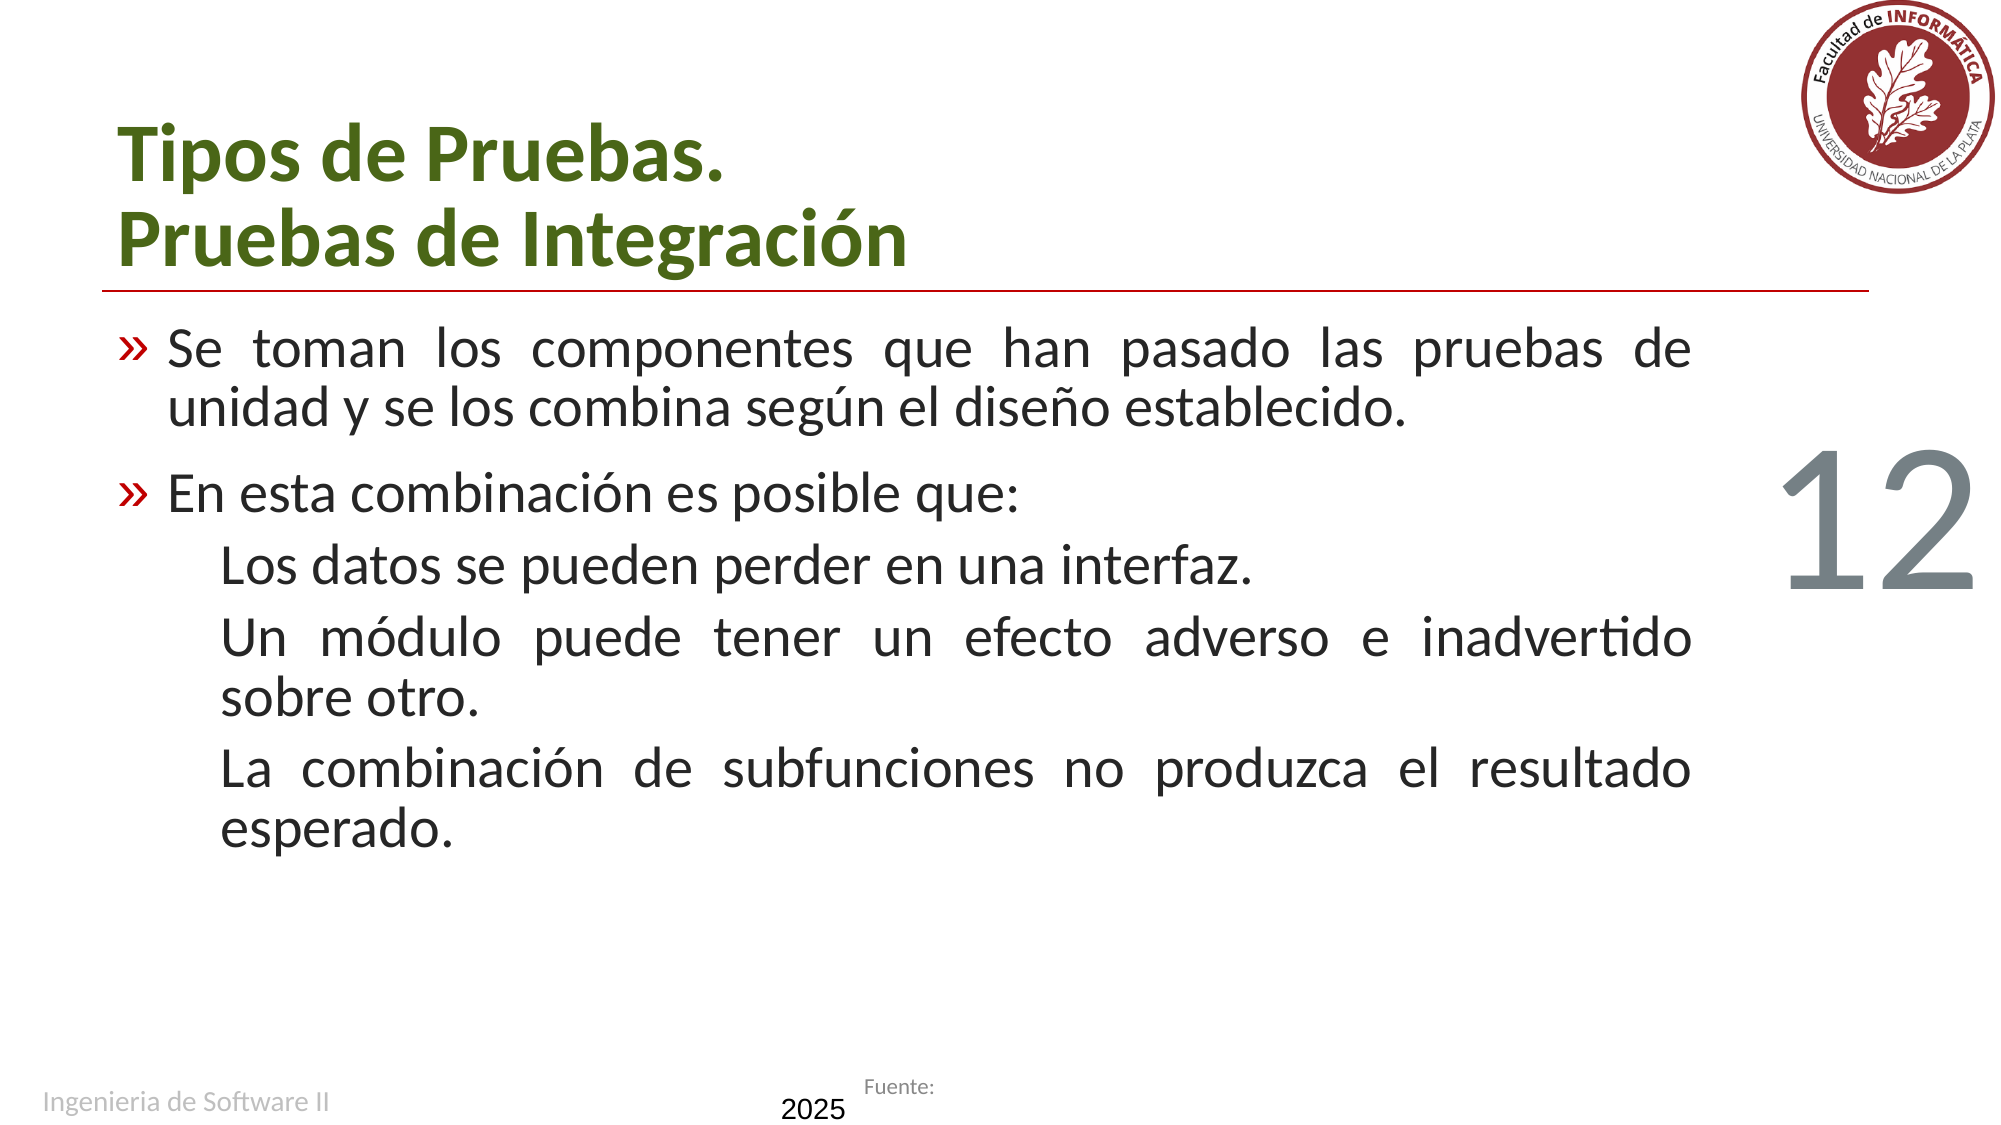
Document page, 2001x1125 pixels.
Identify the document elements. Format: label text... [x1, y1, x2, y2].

picture [1801, 0, 2000, 195]
footer Ingenieria de Software II [27, 1075, 382, 1111]
title Tipos de Pruebas. Pruebas de Integración [102, 105, 1747, 291]
slide_number 12 [1709, 467, 1998, 640]
list Se toman los componentes que han pasado las pruebas de unidad y se los combina según el diseño establecido. En esta combinación es posible que: Los datos se pueden perder en una interfaz. Un módulo puede tener un efecto adverso e inadvertido sobre otro. La combinación de subfunciones no produzca el resultado esperado. [102, 312, 1709, 1047]
